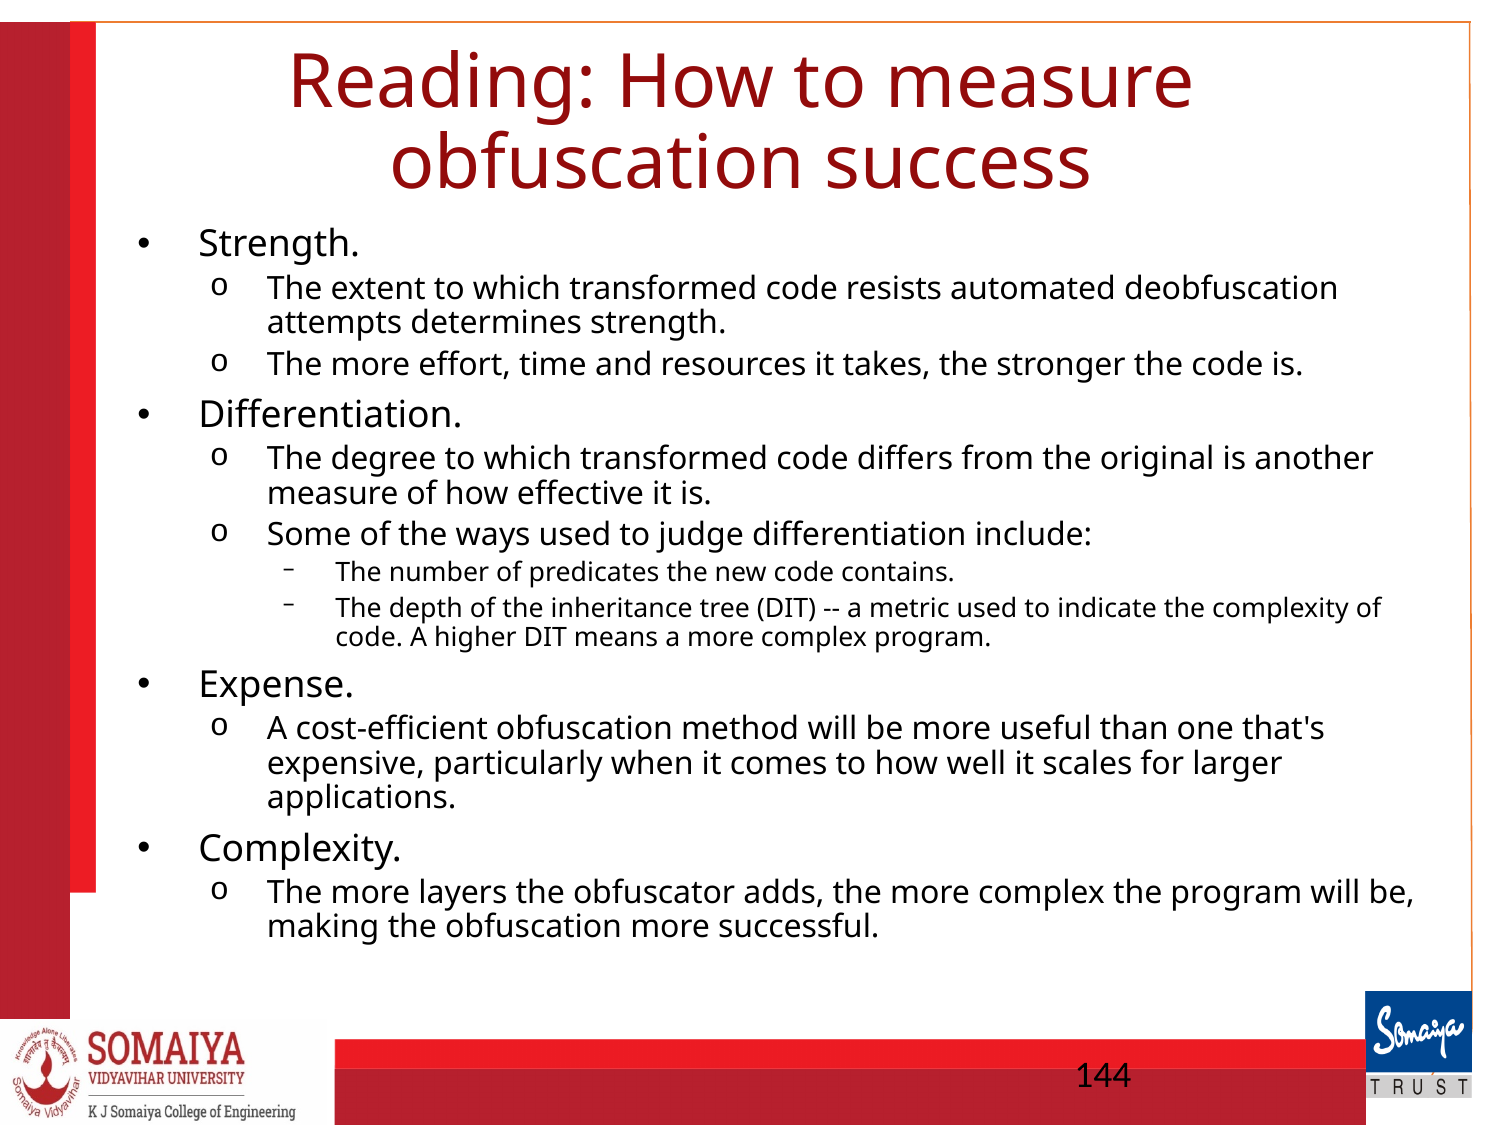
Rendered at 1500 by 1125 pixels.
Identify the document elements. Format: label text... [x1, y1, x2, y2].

picture [0, 22, 327, 1125]
slide_number 144 [1059, 1042, 1397, 1103]
list Strength. The extent to which transformed code resists automated deobfuscation attempts determines strength. The more effort, time and resources it takes, the stronger the code is. Differentiation. The degree to which transformed code differs from the original is another measure of how effective it is. Some of the ways used to judge differentiation include: The number of predicates the new code contains. The depth of the inheritance tree (DIT) -- a metric used to indicate the complexity of code. A higher DIT means a more complex program. Expense. A cost-efficient obfuscation method will be more useful than one that's expensive, particularly when it comes to how well it scales for larger applications. Complexity. The more layers the obfuscator adds, the more complex the program will be, making the obfuscation more successful. [114, 217, 1465, 960]
picture [335, 1040, 1365, 1125]
picture [1365, 991, 1472, 1098]
title Reading: How to measure obfuscation success [134, 35, 1349, 179]
